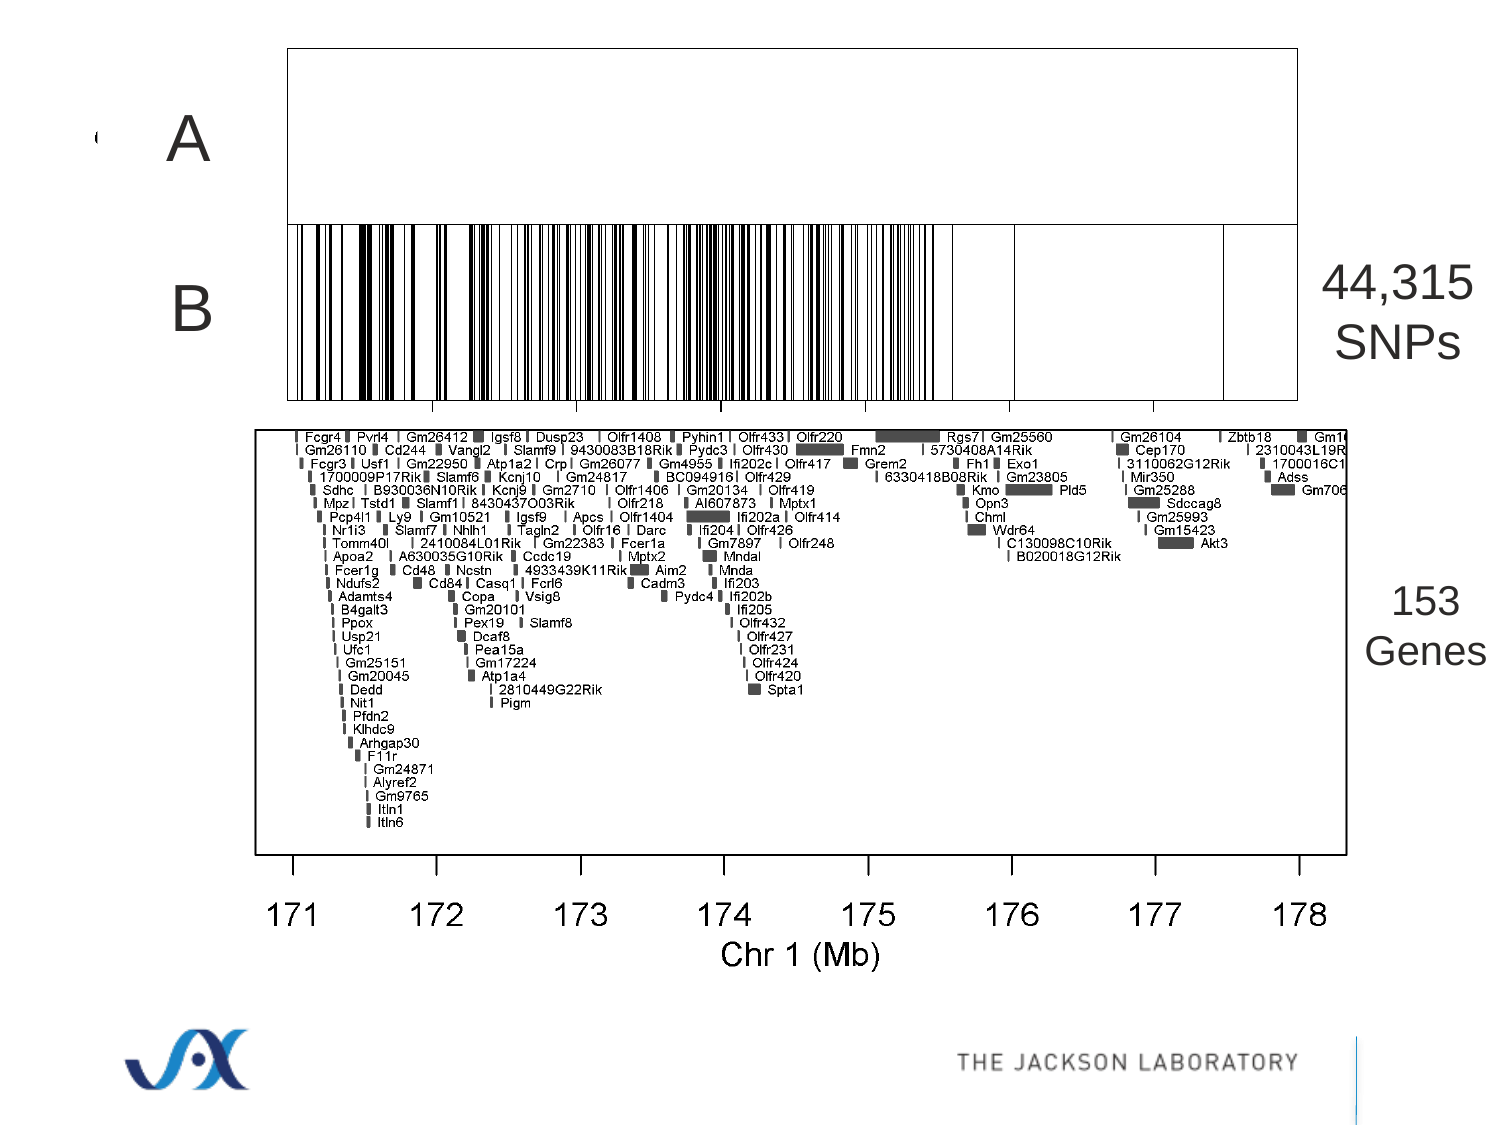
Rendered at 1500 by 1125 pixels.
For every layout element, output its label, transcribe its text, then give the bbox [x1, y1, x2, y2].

picture [79, 27, 1364, 988]
picture [110, 1011, 268, 1106]
text_box 153 Genes [1369, 565, 1500, 681]
text_box 44,315 SNPs [1315, 241, 1500, 377]
picture [957, 1051, 1300, 1076]
